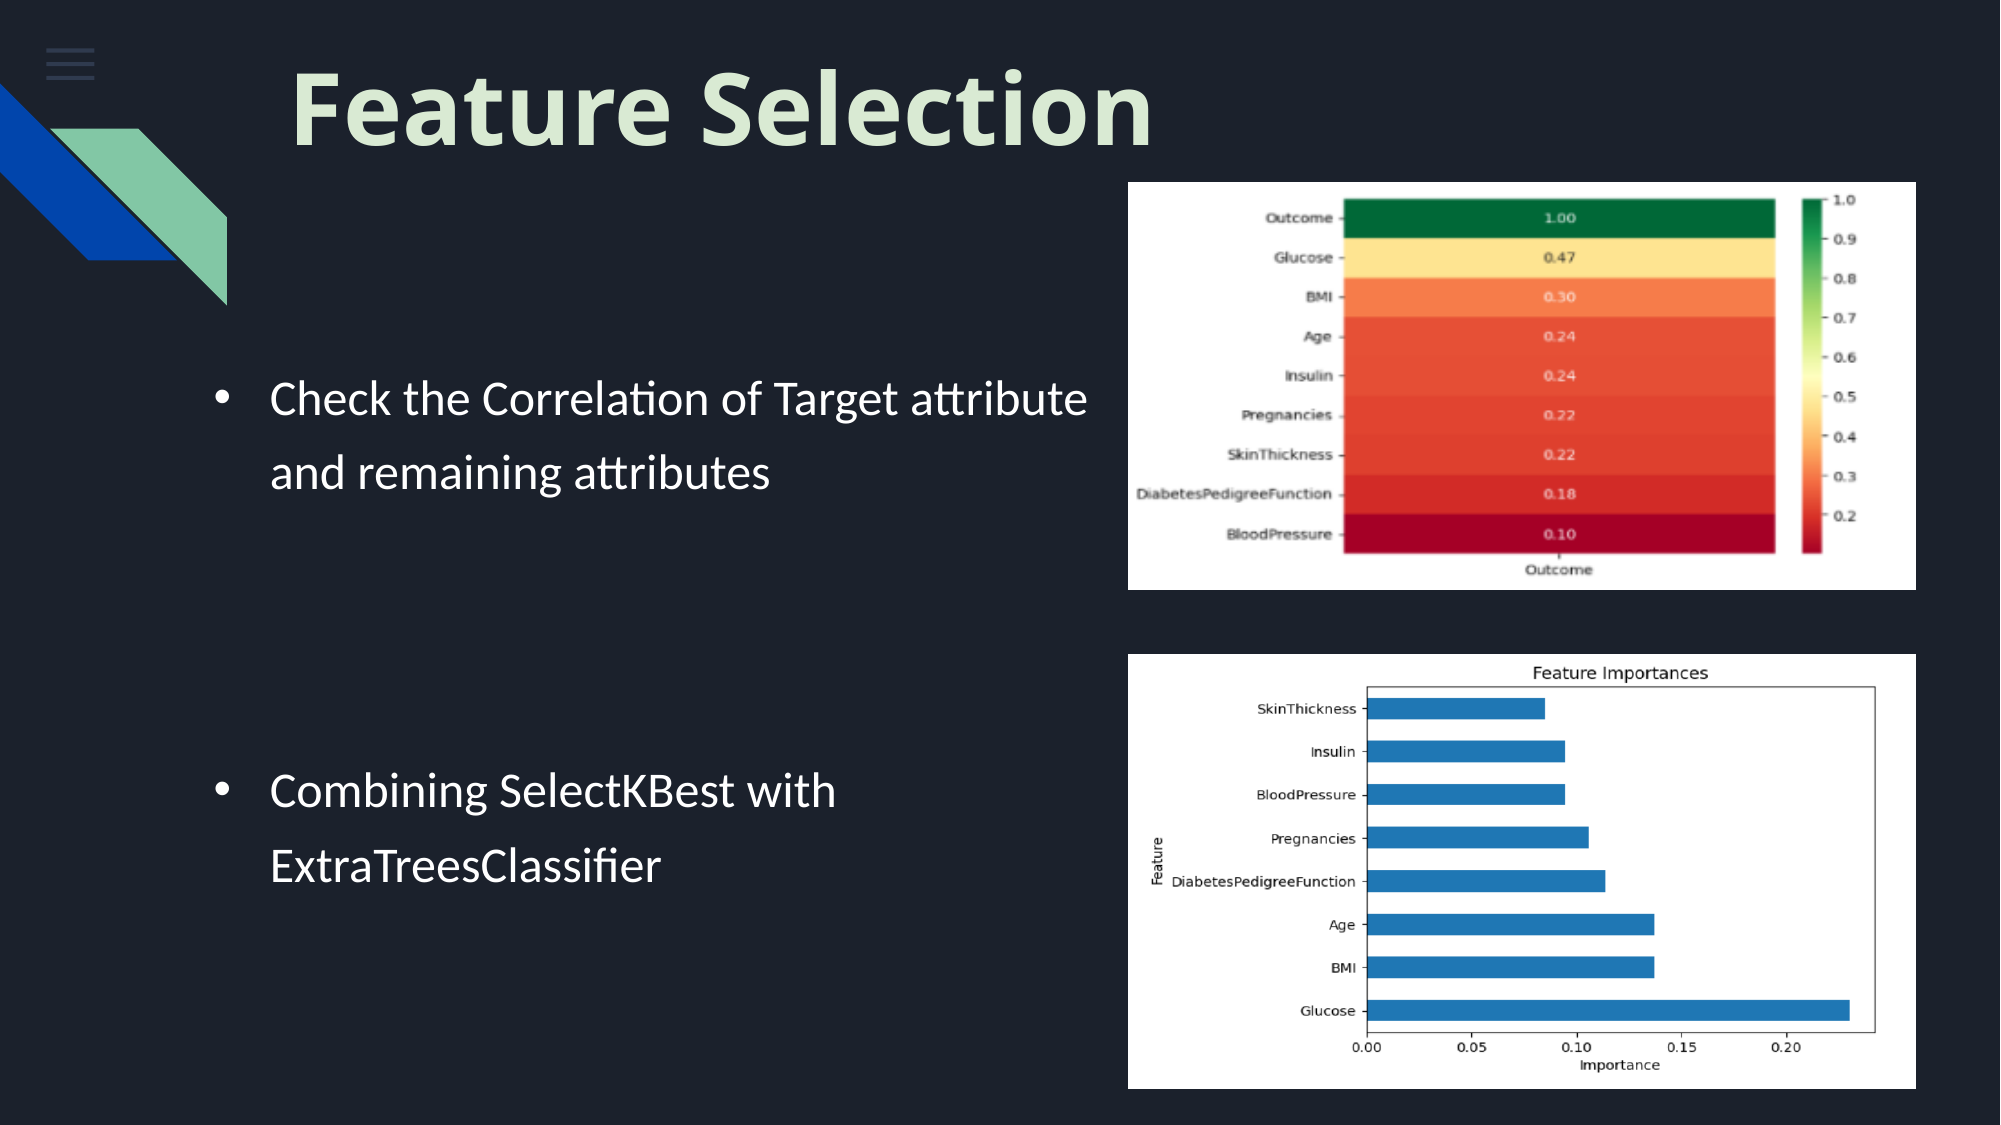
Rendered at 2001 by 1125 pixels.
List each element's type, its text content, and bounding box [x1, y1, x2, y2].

picture [1128, 182, 1916, 590]
picture [1128, 654, 1916, 1089]
text_box Check the Correlation of Target attribute and remaining attributes Combining SelectKBest with ExtraTreesClassifier [198, 208, 1919, 1108]
title Feature Selection [268, 25, 1818, 163]
